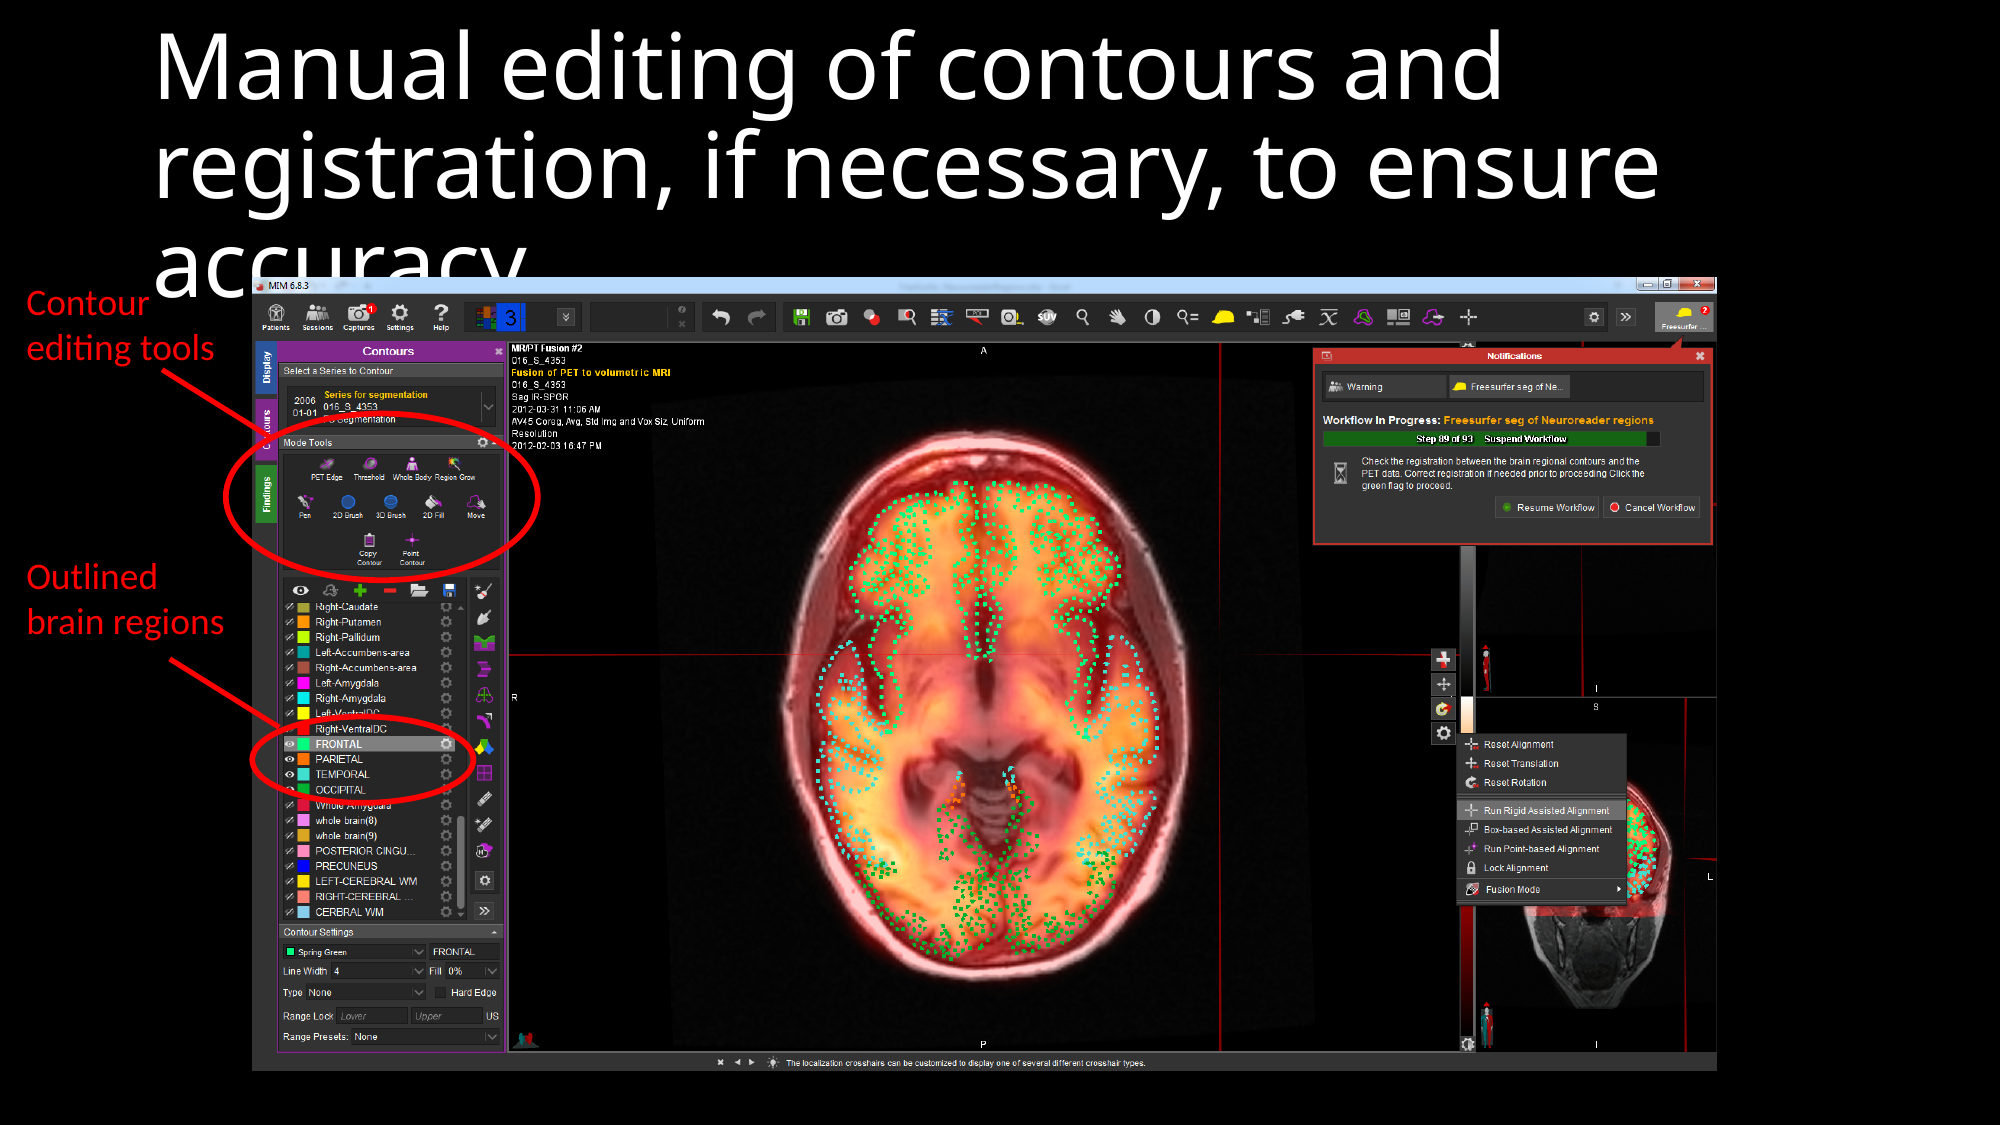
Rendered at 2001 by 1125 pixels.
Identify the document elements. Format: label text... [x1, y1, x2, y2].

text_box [169, 658, 280, 728]
title Manual editing of contours and registration, if necessary, to ensure accuracy [137, 59, 1863, 278]
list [252, 277, 1717, 1071]
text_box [162, 369, 272, 438]
text_box Outlined brain regions [11, 544, 252, 650]
text_box [224, 449, 252, 544]
text_box Contour editing tools [11, 270, 253, 376]
